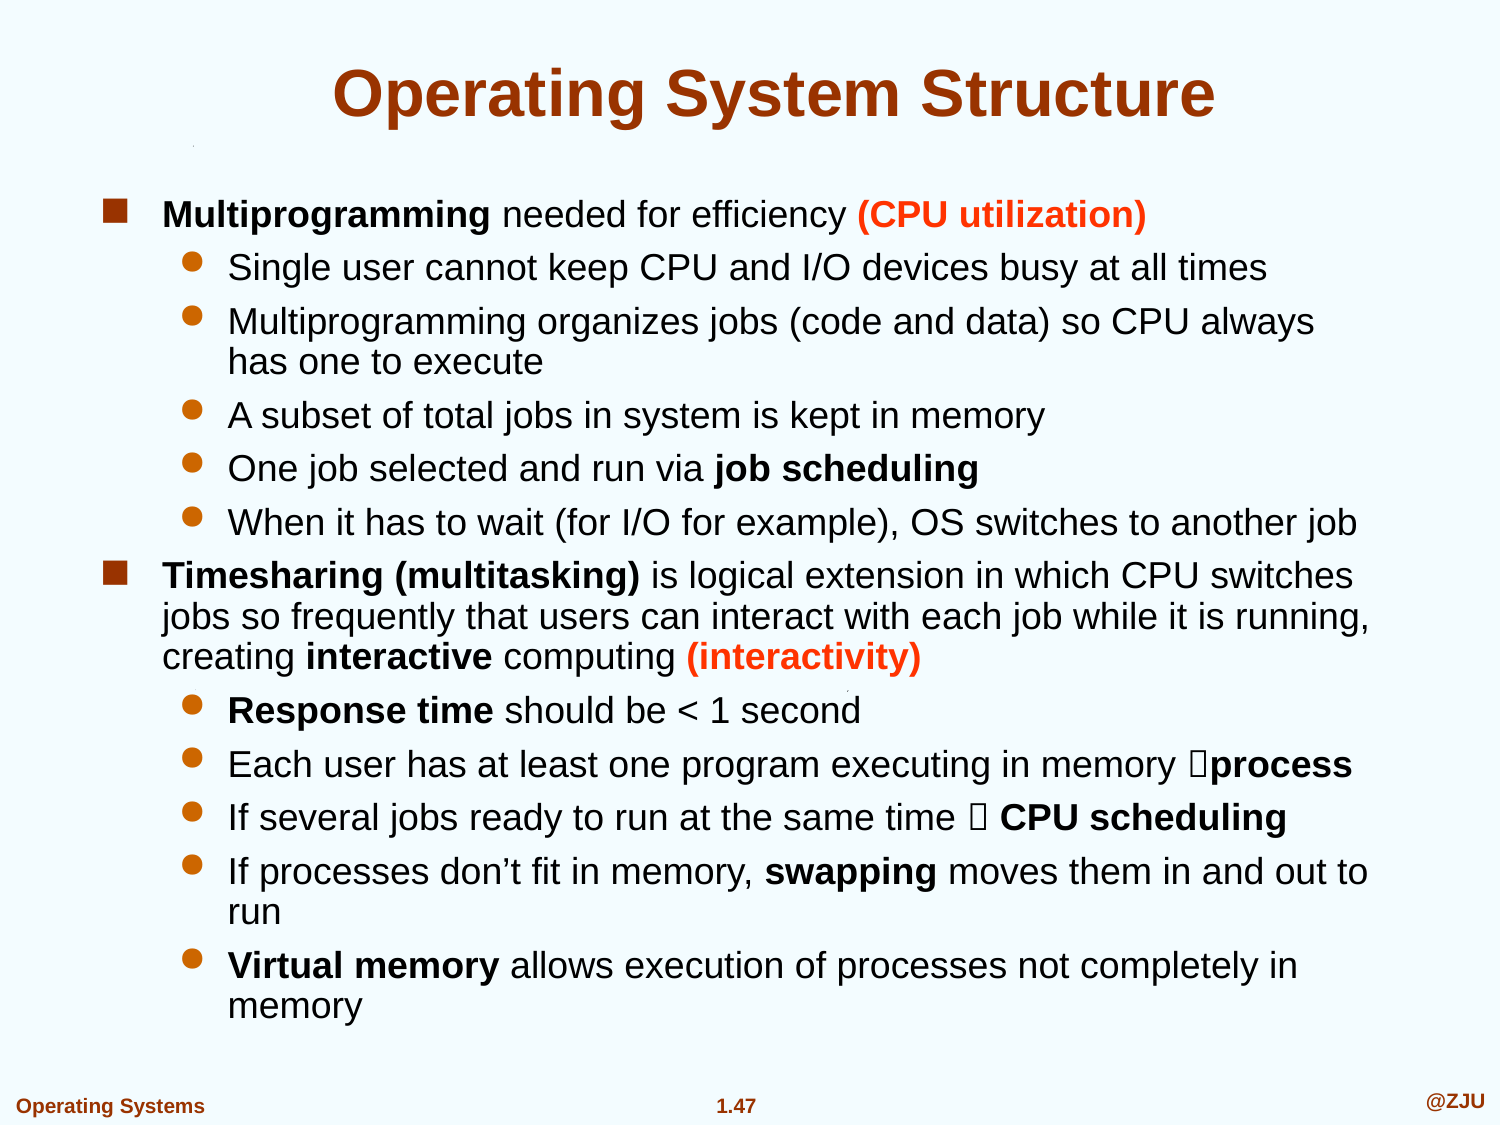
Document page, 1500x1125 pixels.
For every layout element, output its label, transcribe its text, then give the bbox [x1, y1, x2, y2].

title Operating System Structure [112, 37, 1438, 138]
list Multiprogramming needed for efficiency (CPU utilization) Single user cannot keep CPU and I/O devices busy at all times Multiprogramming organizes jobs (code and data) so CPU always has one to execute A subset of total jobs in system is kept in memory One job selected and run via job scheduling When it has to wait (for I/O for example), OS switches to another job Timesharing (multitasking) is logical extension in which CPU switches jobs so frequently that users can interact with each job while it is running, creating interactive computing (interactivity) Response time should be < 1 second Each user has at least one program executing in memory process If several jobs ready to run at the same time  CPU scheduling If processes don’t fit in memory, swapping moves them in and out to run Virtual memory allows execution of processes not completely in memory [90, 129, 1388, 951]
